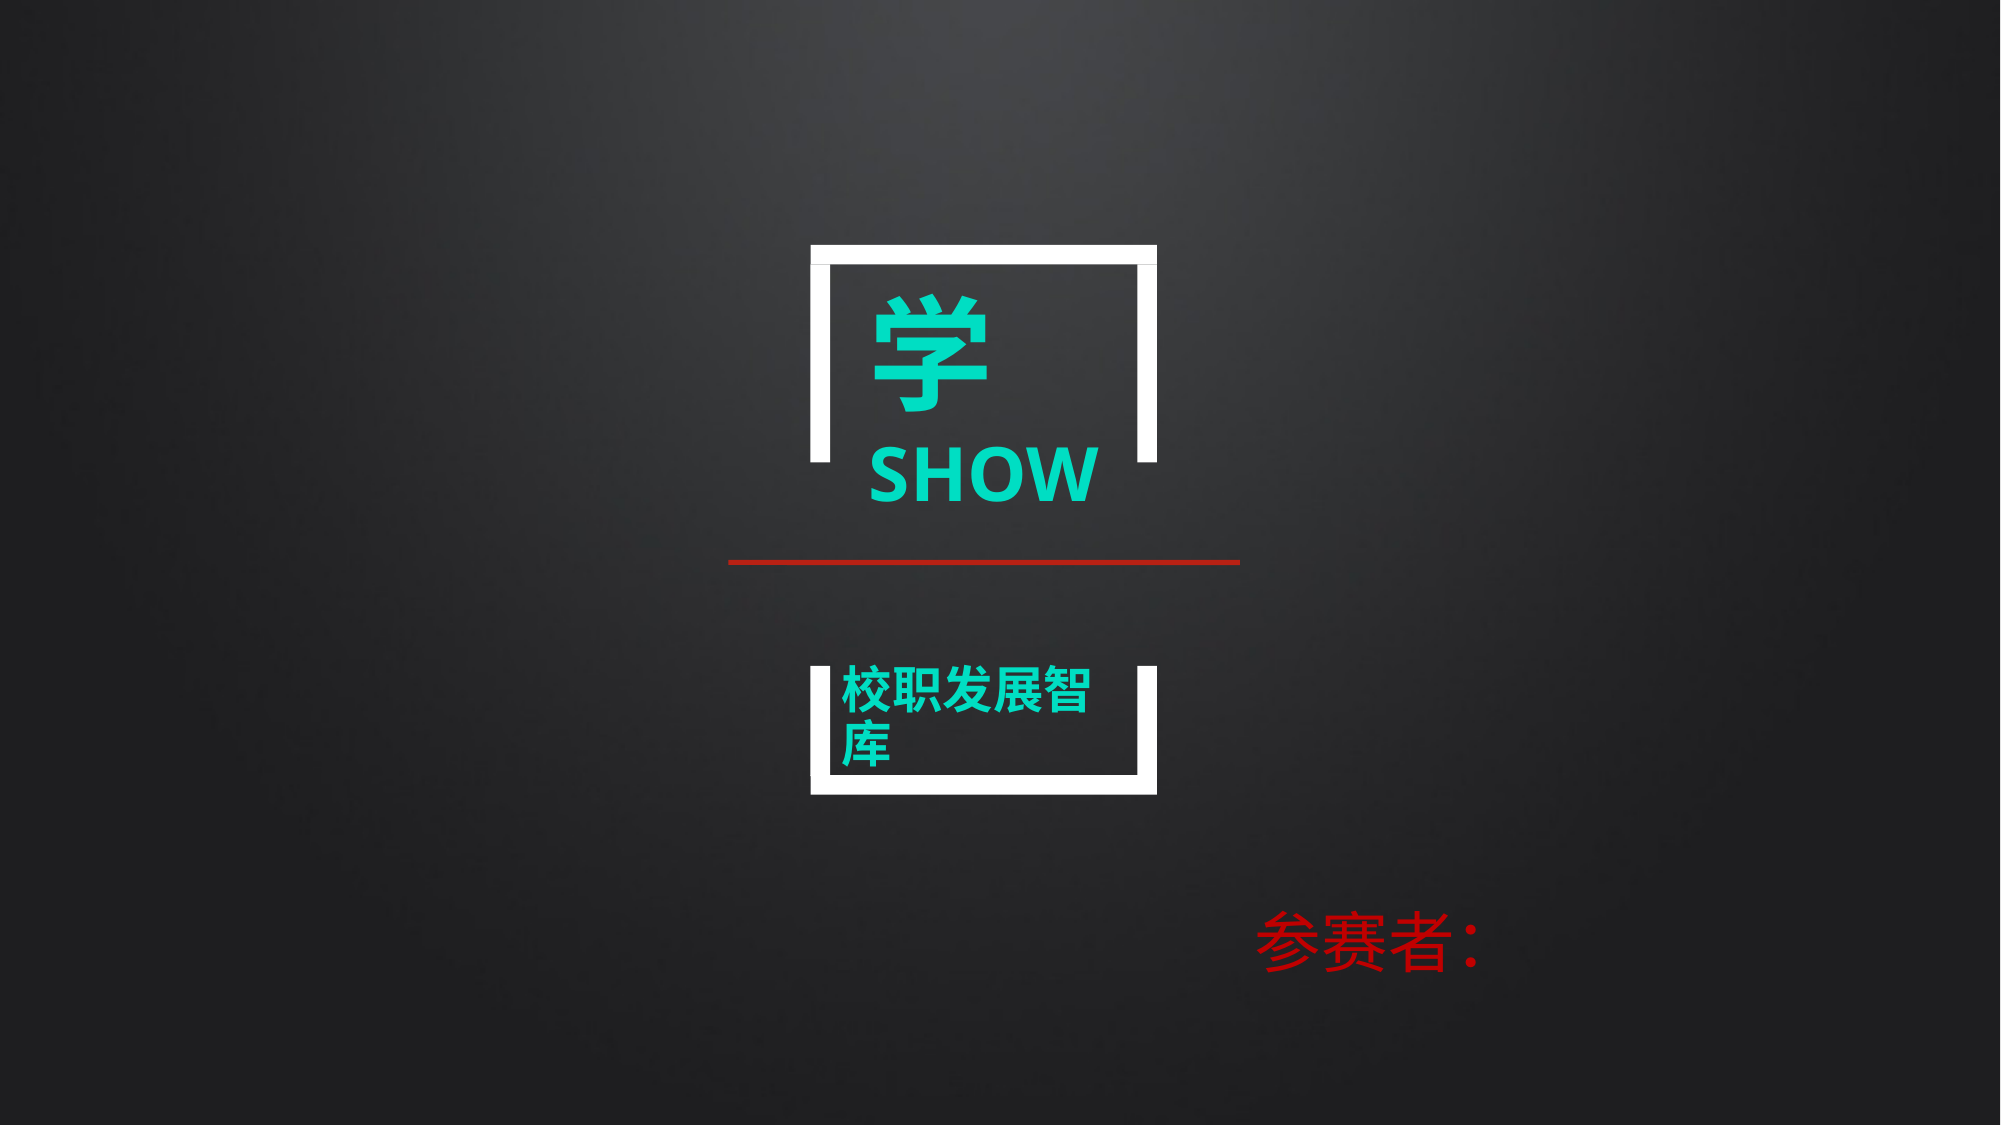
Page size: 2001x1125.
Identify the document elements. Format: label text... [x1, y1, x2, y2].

title 校职发展智库 [826, 656, 1142, 782]
text_box 学 SHOW [854, 269, 1115, 524]
picture [0, 0, 2001, 1125]
text_box 参赛者： [1239, 893, 1537, 989]
